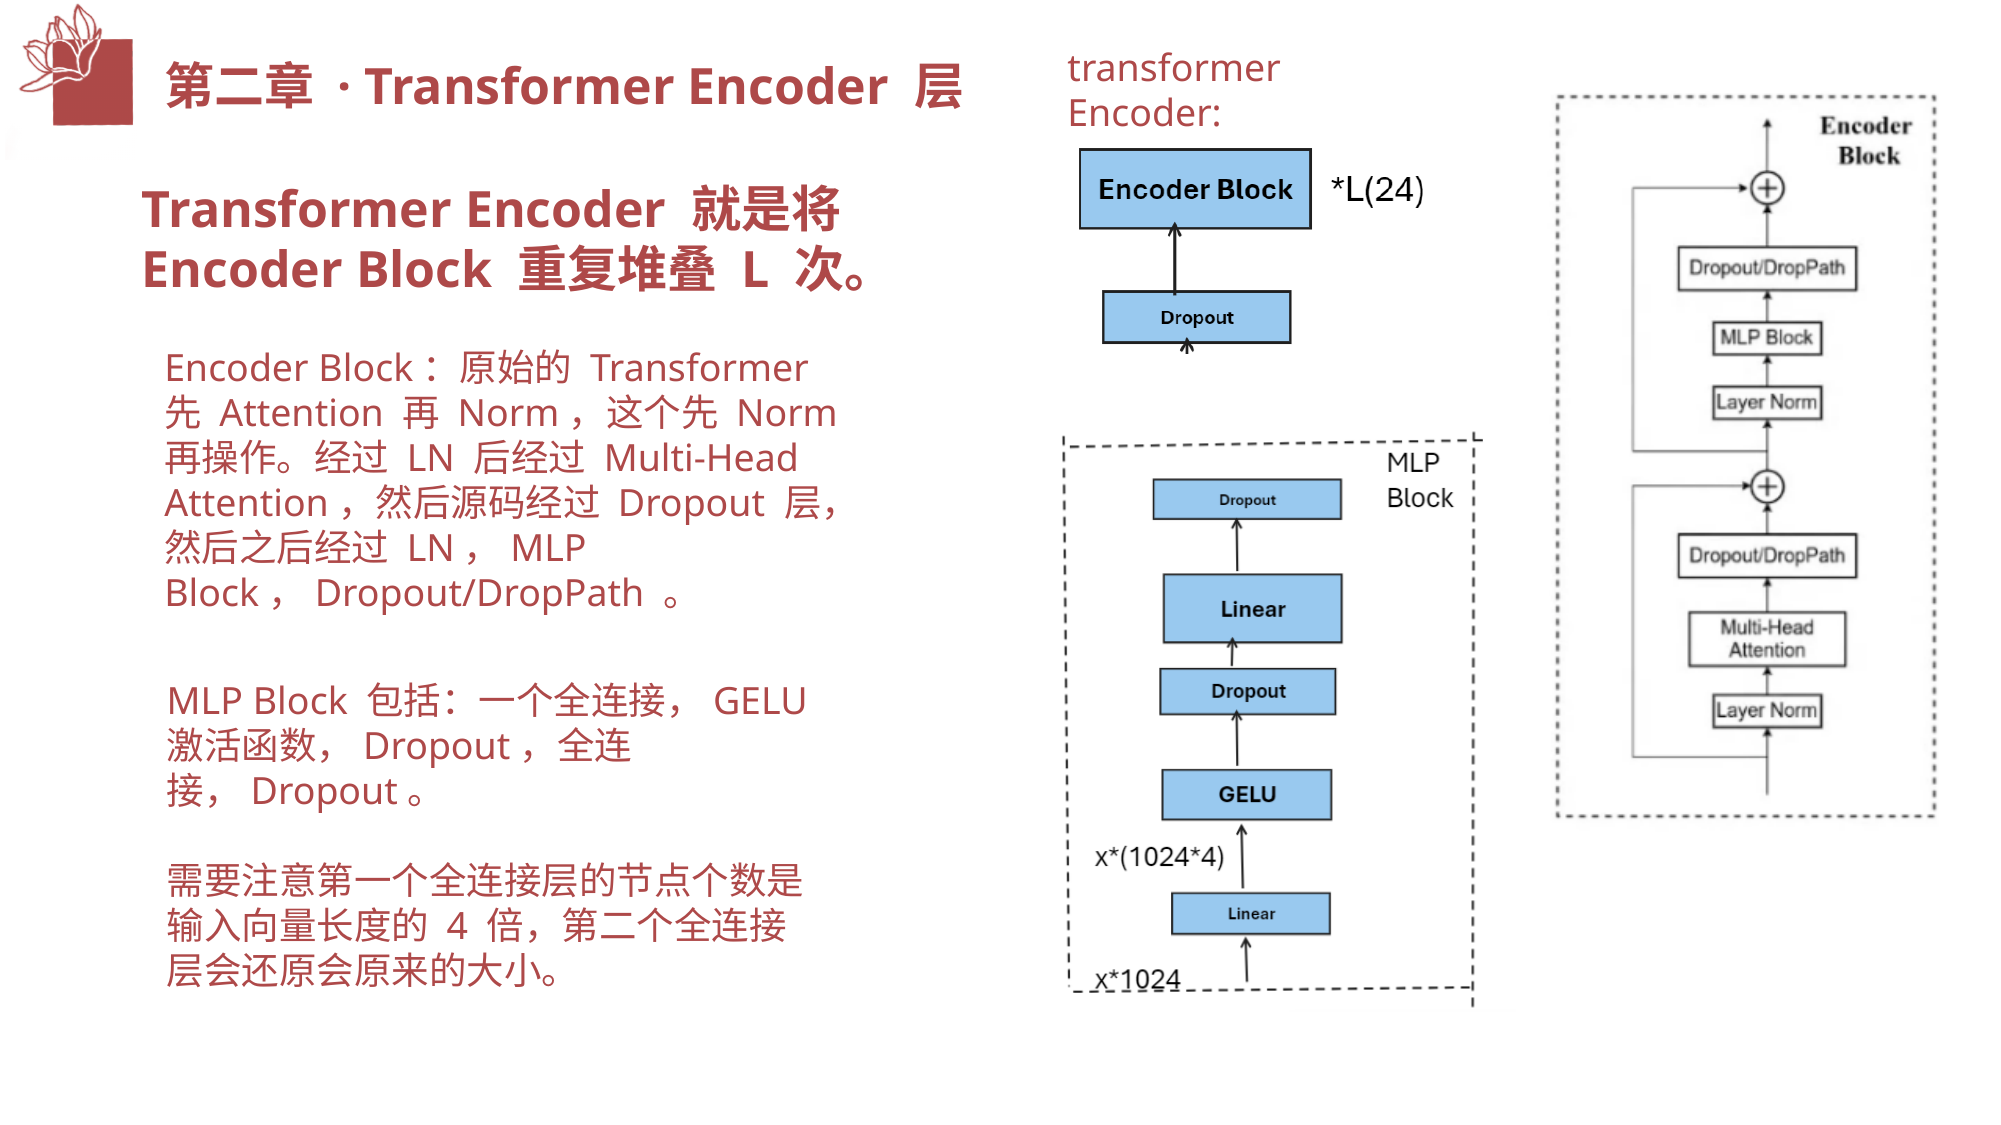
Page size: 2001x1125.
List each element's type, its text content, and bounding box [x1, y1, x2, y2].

picture [5, 0, 150, 160]
text_box MLP Block 包括：一个全连接，GELU 激活函数，Dropout，全连接，Dropout。 需要注意第一个全连接层的节点个数是输入向量长度的 4 倍，第二个全连接层会还原会原来的大小。 [151, 669, 824, 999]
text_box Encoder Block：原始的 Transformer 先 Attention 再 Norm，这个先 Norm 再操作。经过 LN 后经过 Multi-Head Attention，然后源码经过 Dropout 层，然后之后经过 LN，MLP Block，Dropout/DropPath 。 [149, 336, 862, 622]
text_box 第二章 · Transformer Encoder 层 [150, 47, 1009, 122]
text_box Transformer Encoder 就是将 Encoder Block 重复堆叠 L 次。 [127, 170, 996, 305]
picture [1037, 47, 1990, 1012]
picture [1023, 122, 1478, 354]
text_box transformer Encoder: [1052, 36, 1406, 122]
